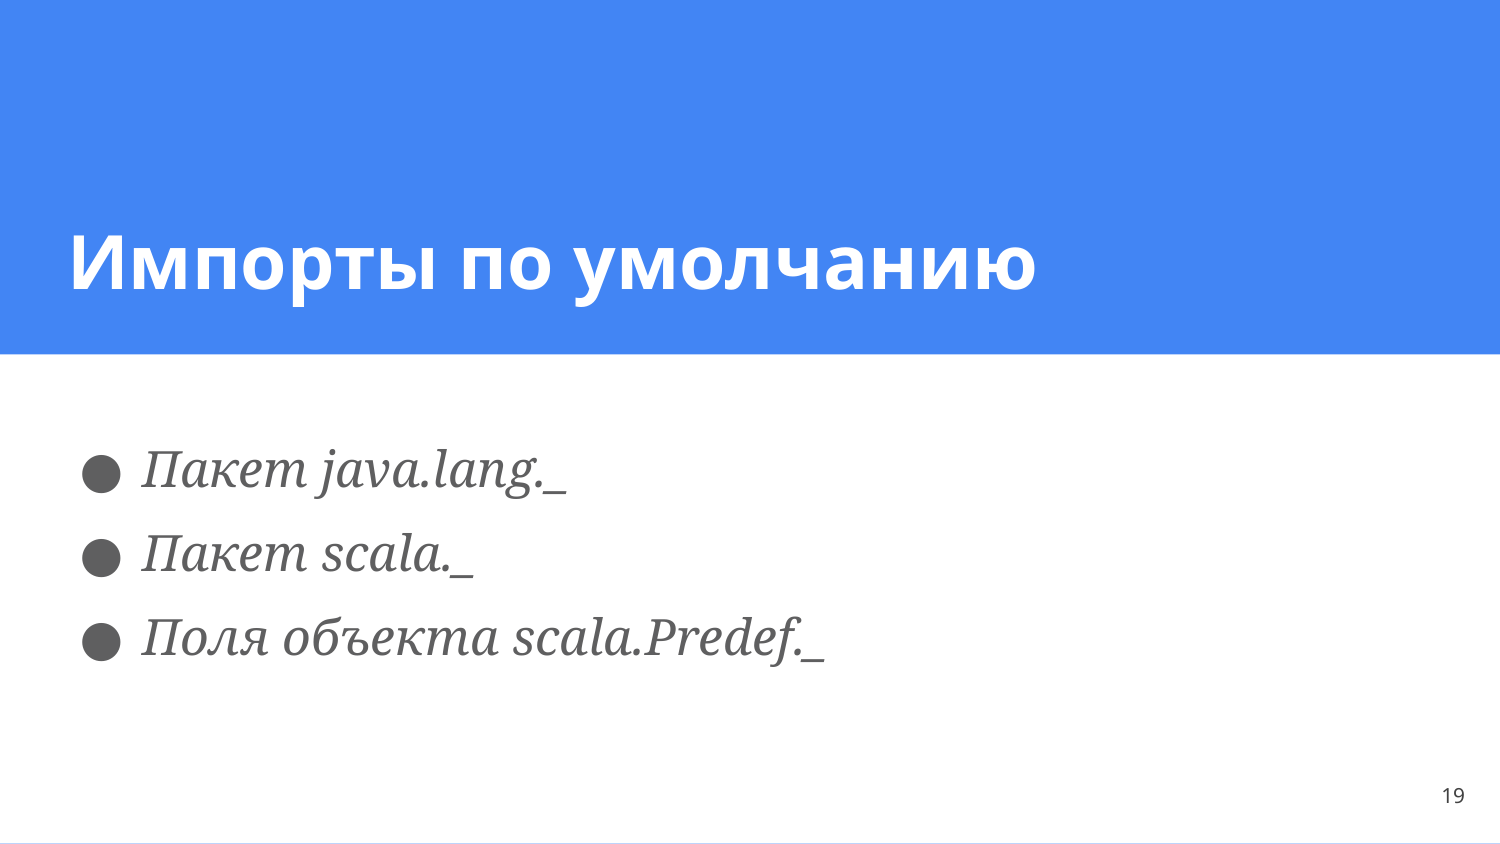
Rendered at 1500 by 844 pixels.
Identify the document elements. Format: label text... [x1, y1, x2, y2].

slide_number 19 [1389, 764, 1480, 830]
title Импорты по умолчанию [52, 60, 1190, 320]
list Пакет java.lang._ Пакет scala._ Поля объекта scala.Predef._ [52, 398, 1102, 782]
